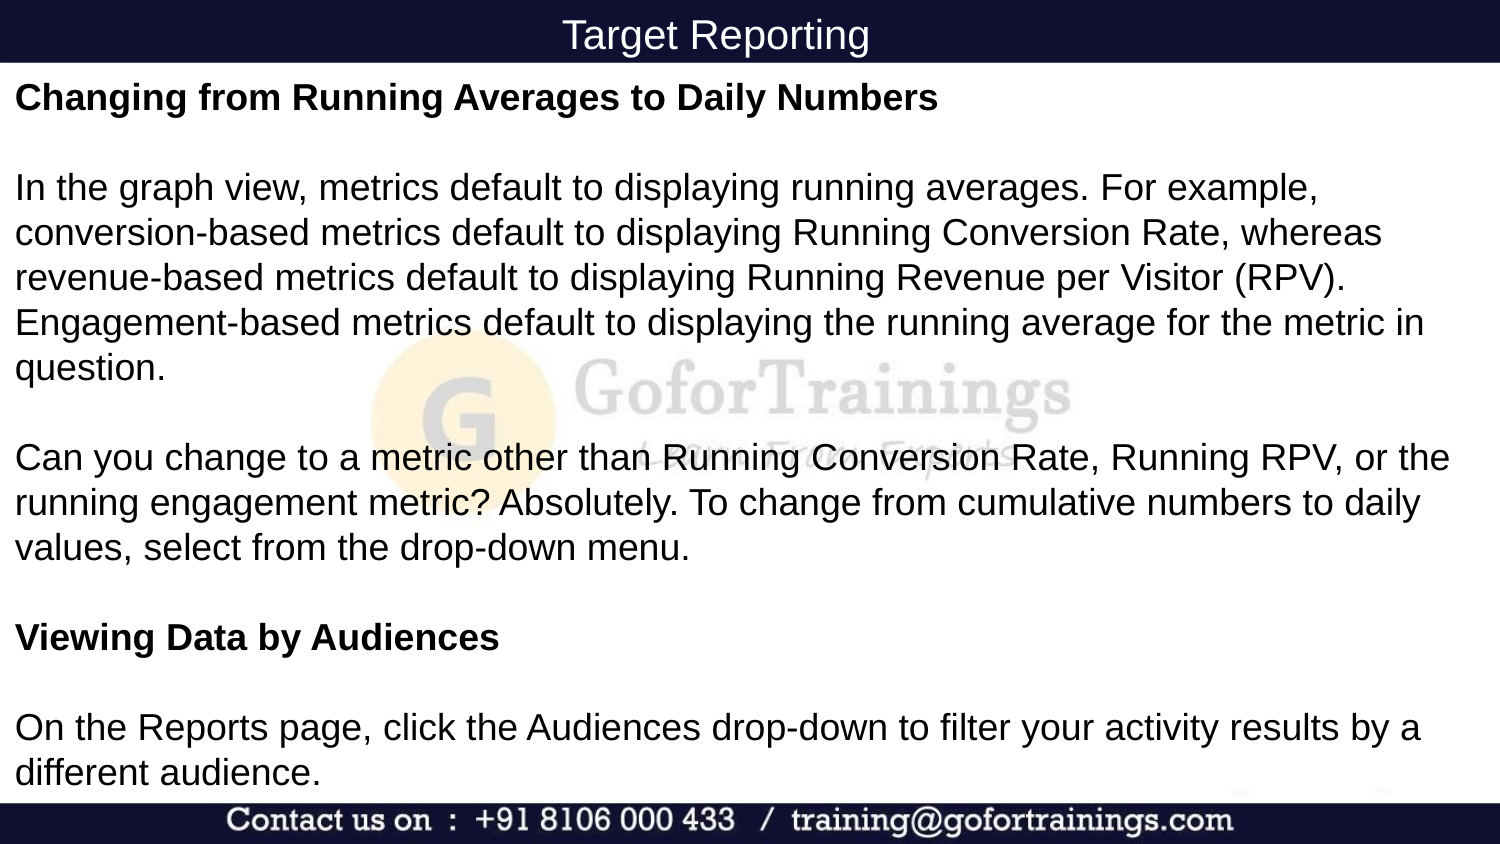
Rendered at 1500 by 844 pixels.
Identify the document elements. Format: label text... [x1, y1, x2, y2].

picture [1068, 0, 1500, 65]
picture [0, 801, 1500, 844]
text_box Target Reporting [547, 0, 1068, 65]
picture [0, 0, 547, 65]
text_box Changing from Running Averages to Daily Numbers In the graph view, metrics default to displaying running averages. For example, conversion-based metrics default to displaying Running Conversion Rate, whereas revenue-based metrics default to displaying Running Revenue per Visitor (RPV). Engagement-based metrics default to displaying the running average for the metric in question. Can you change to a metric other than Running Conversion Rate, Running RPV, or the running engagement metric? Absolutely. To change from cumulative numbers to daily values, select from the drop-down menu. Viewing Data by Audiences On the Reports page, click the Audiences drop-down to filter your activity results by a different audience. [0, 65, 1500, 801]
